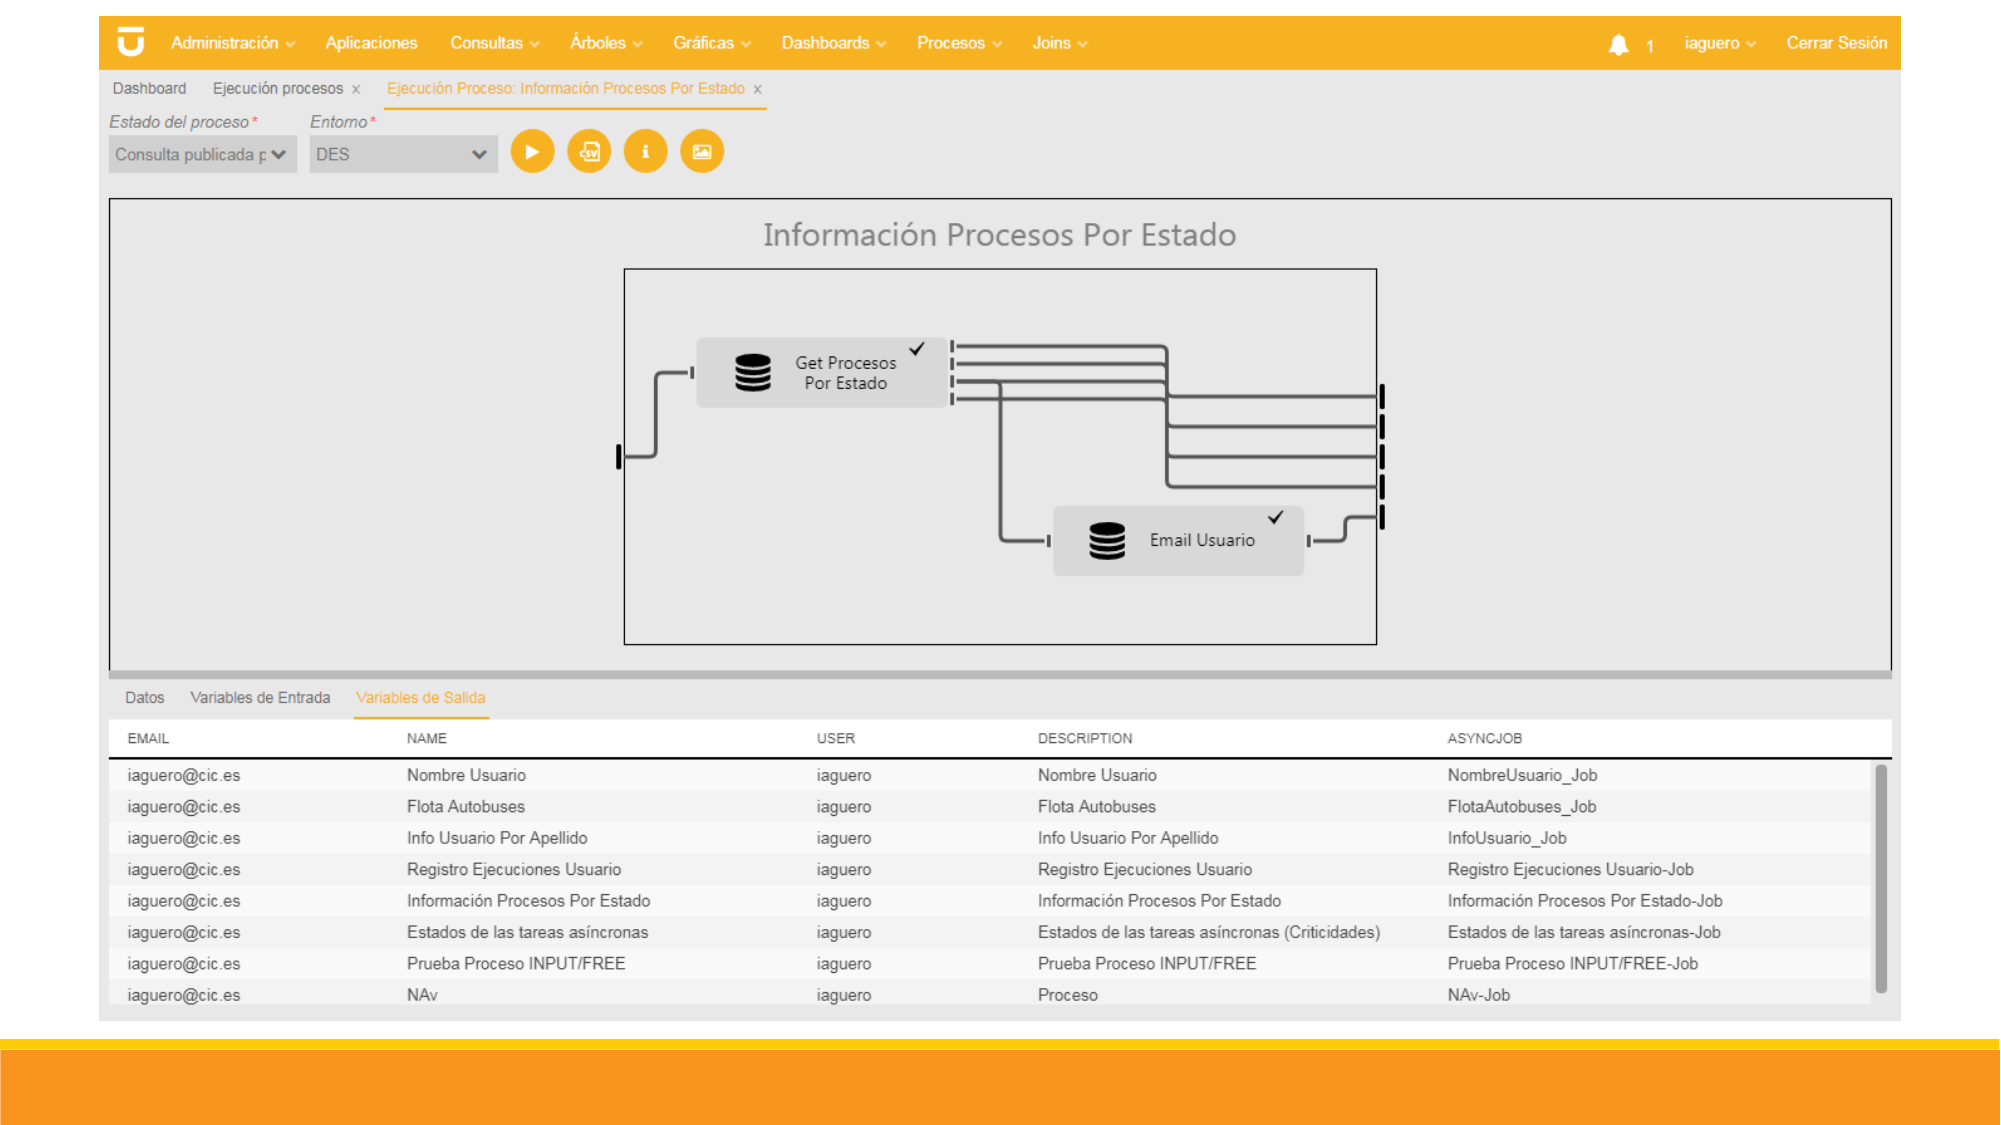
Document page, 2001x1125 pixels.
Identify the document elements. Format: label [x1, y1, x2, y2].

picture [98, 15, 1901, 1021]
